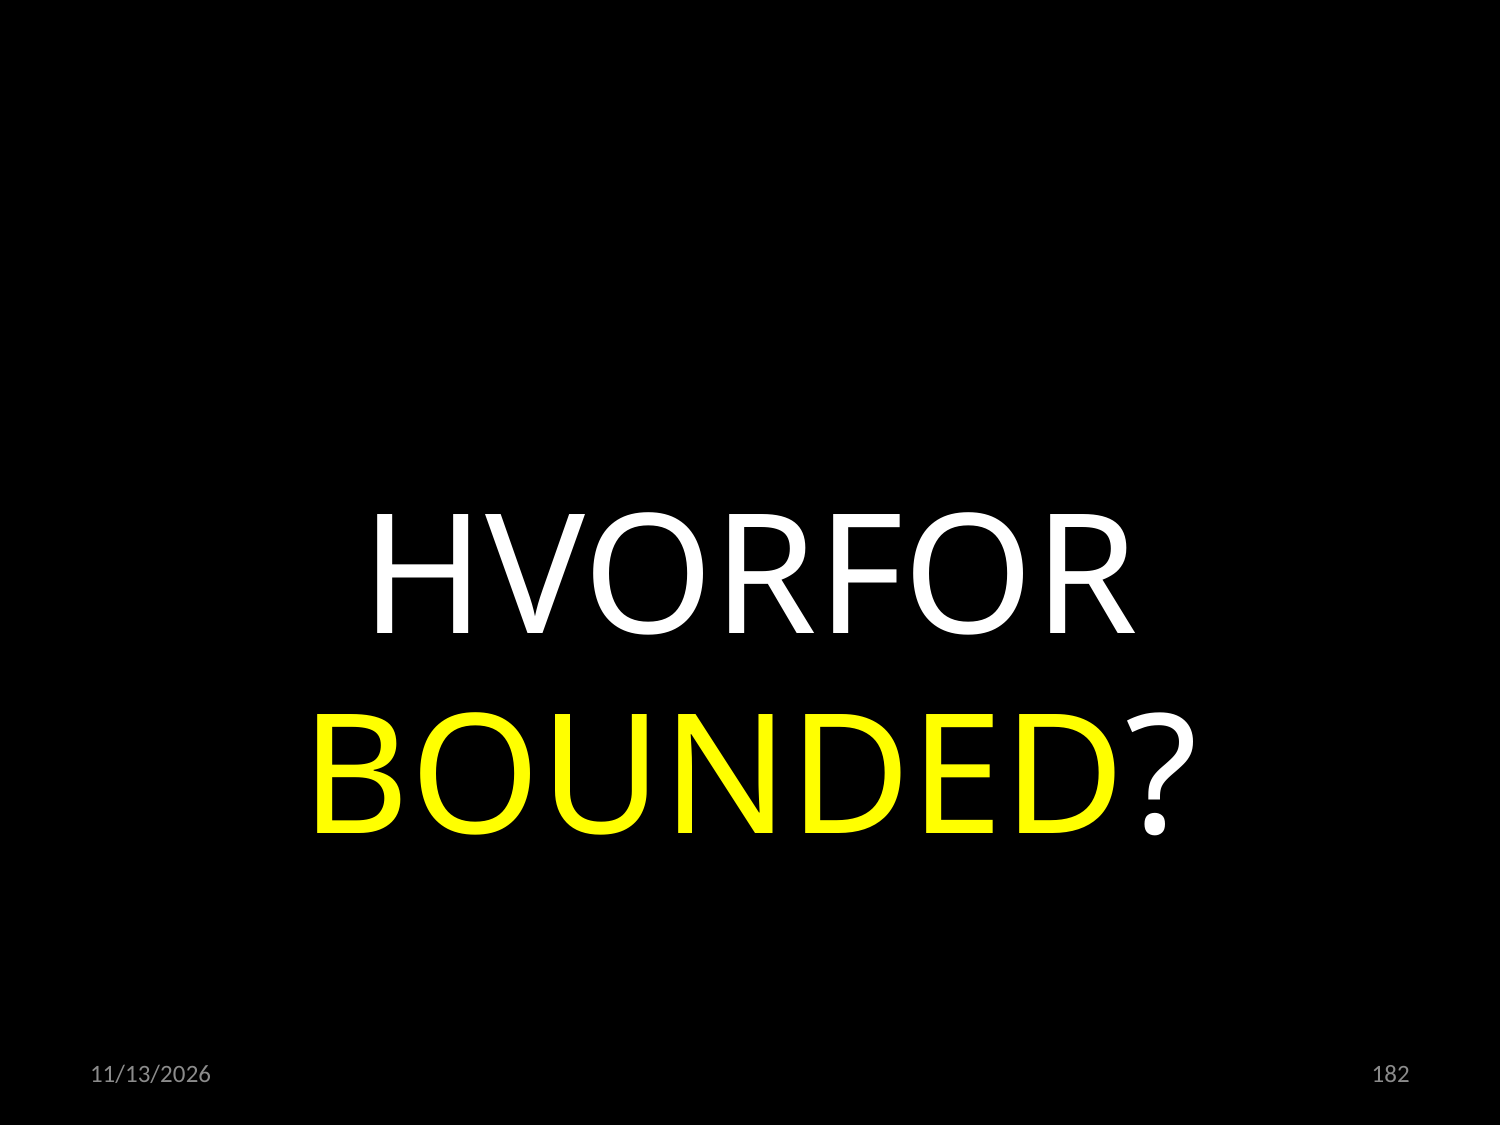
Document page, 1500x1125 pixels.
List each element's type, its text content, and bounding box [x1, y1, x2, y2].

slide_number 182 [1074, 1042, 1425, 1103]
text_box HVORFOR BOUNDED? [0, 459, 1500, 561]
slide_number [75, 1042, 425, 1103]
